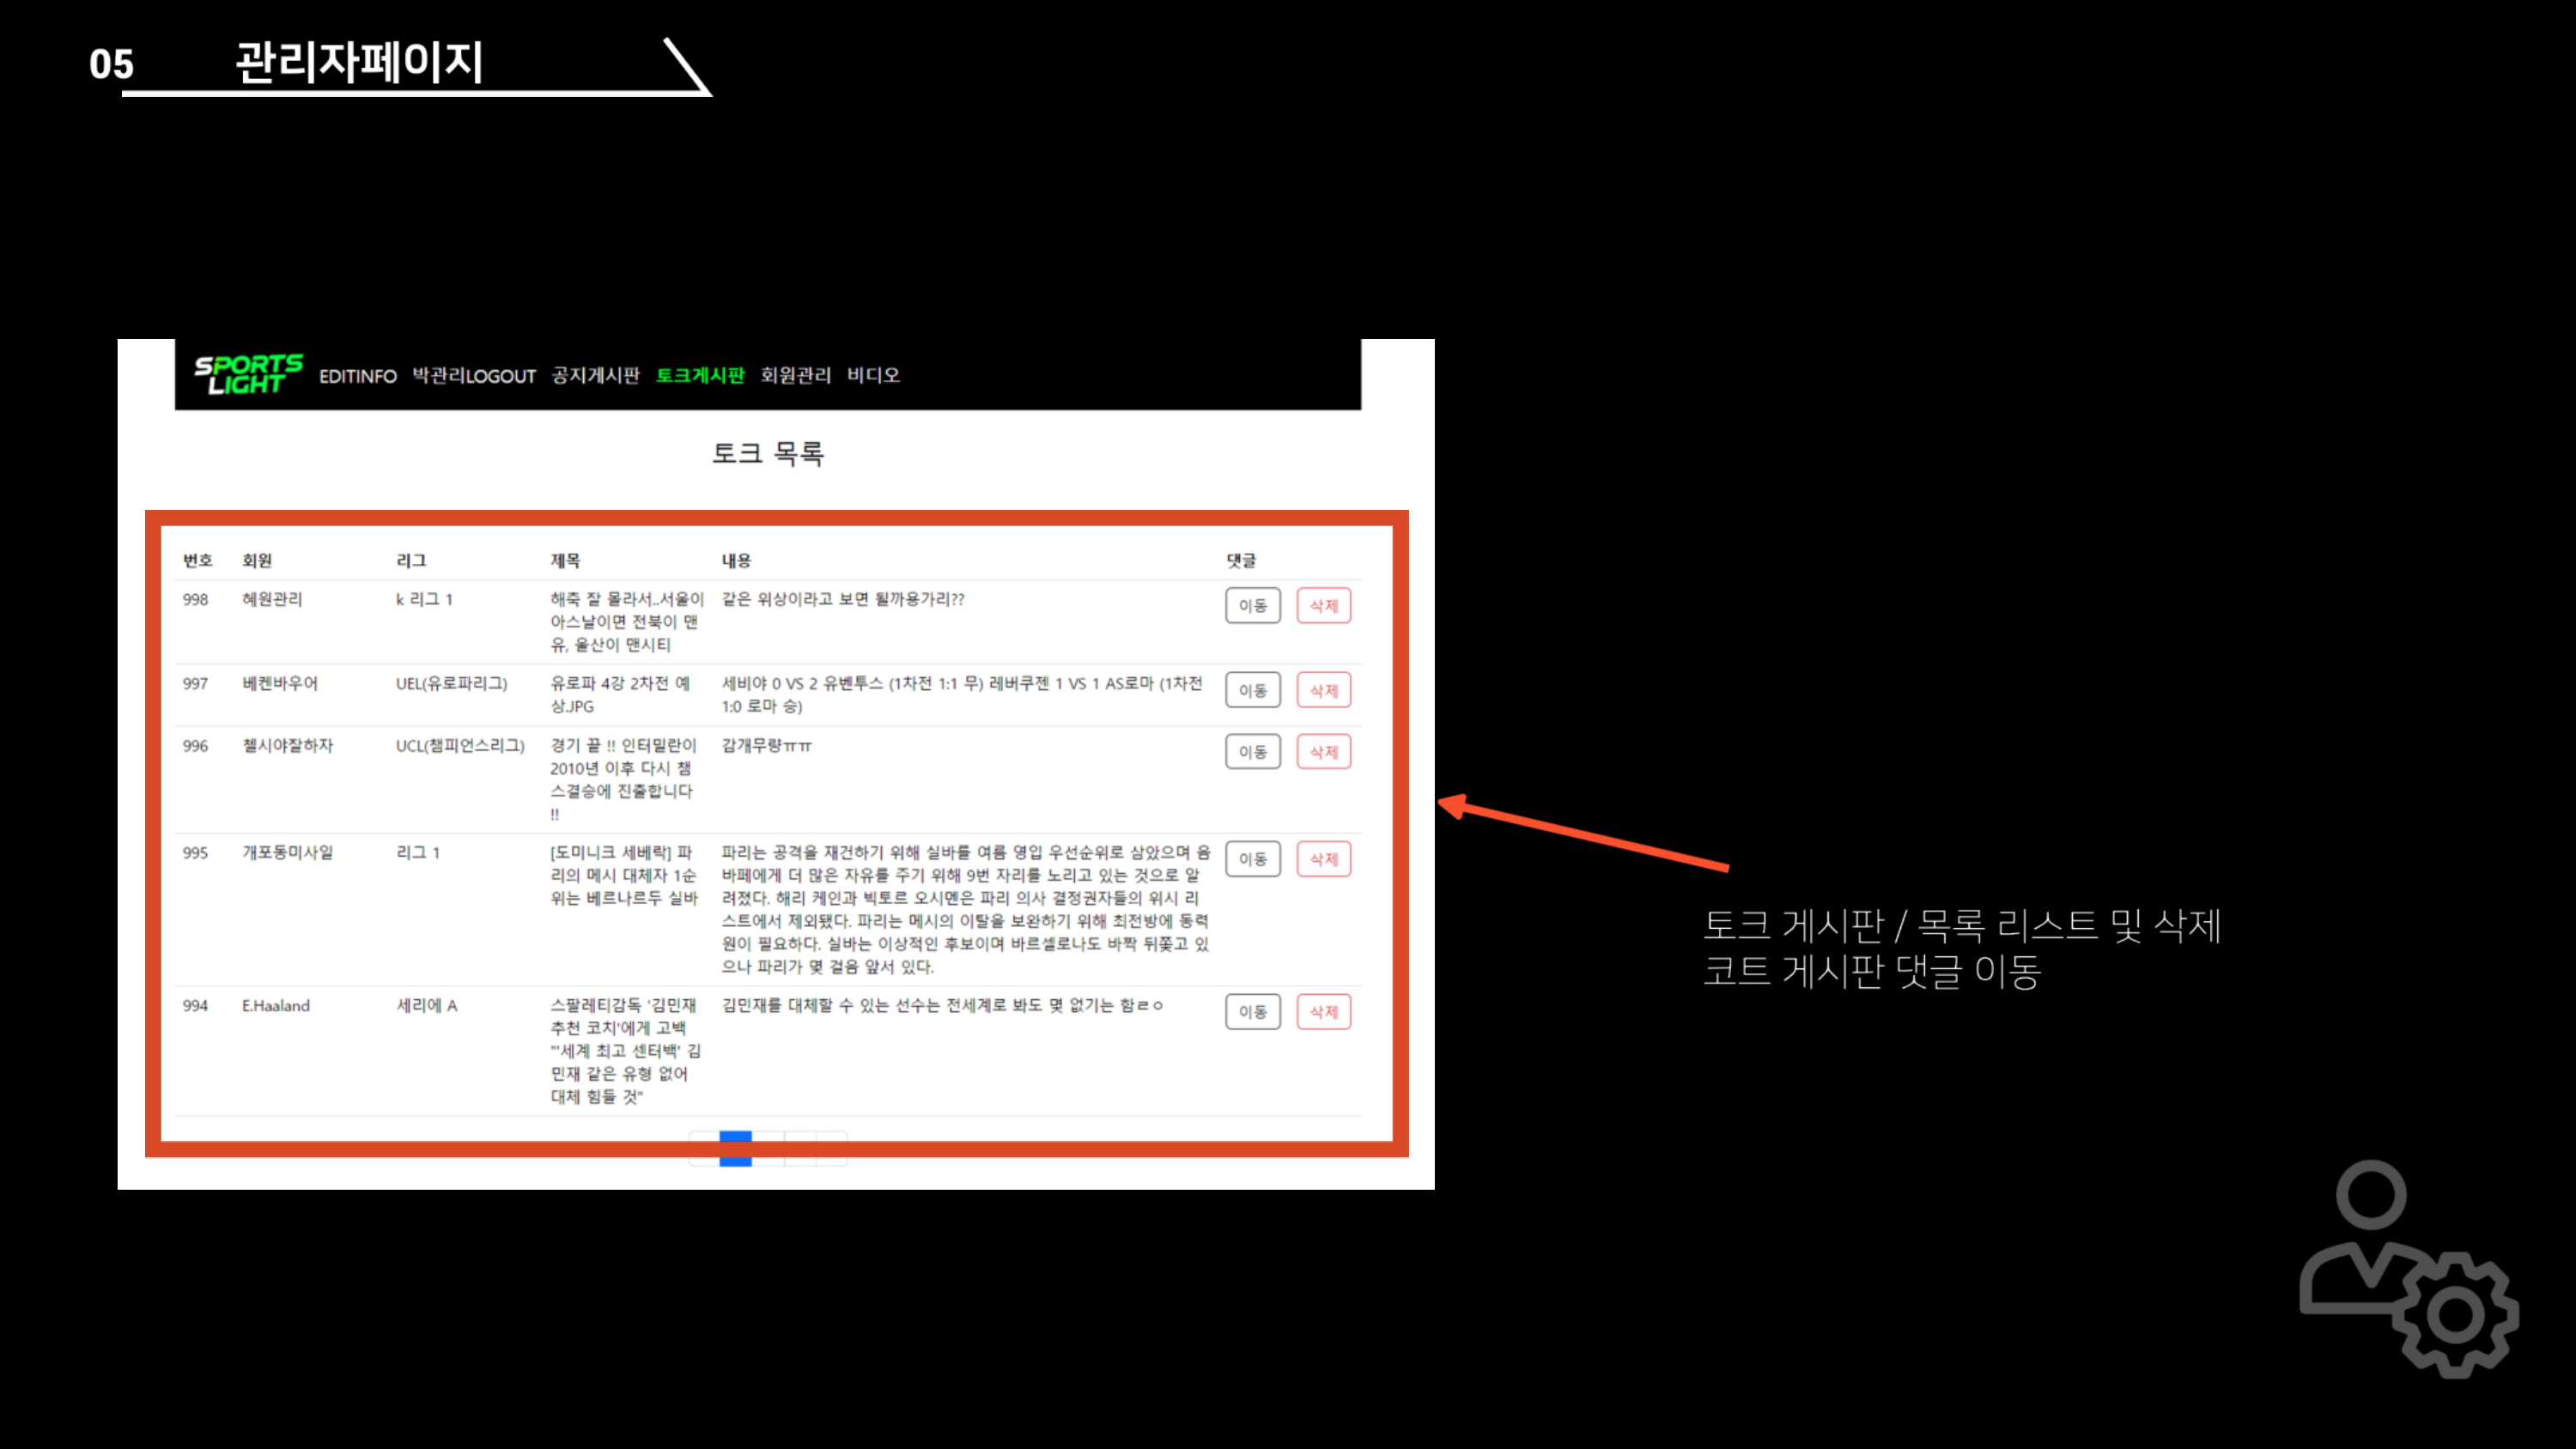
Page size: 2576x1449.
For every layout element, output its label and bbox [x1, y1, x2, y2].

picture [0, 25, 503, 106]
text_box [507, 37, 714, 97]
text_box [144, 510, 1410, 1160]
picture [1589, 849, 1731, 881]
picture [1698, 896, 2241, 1018]
text_box [2299, 1158, 2521, 1380]
text_box [118, 339, 1436, 1190]
text_box [1433, 821, 1733, 849]
picture [1436, 788, 1579, 821]
